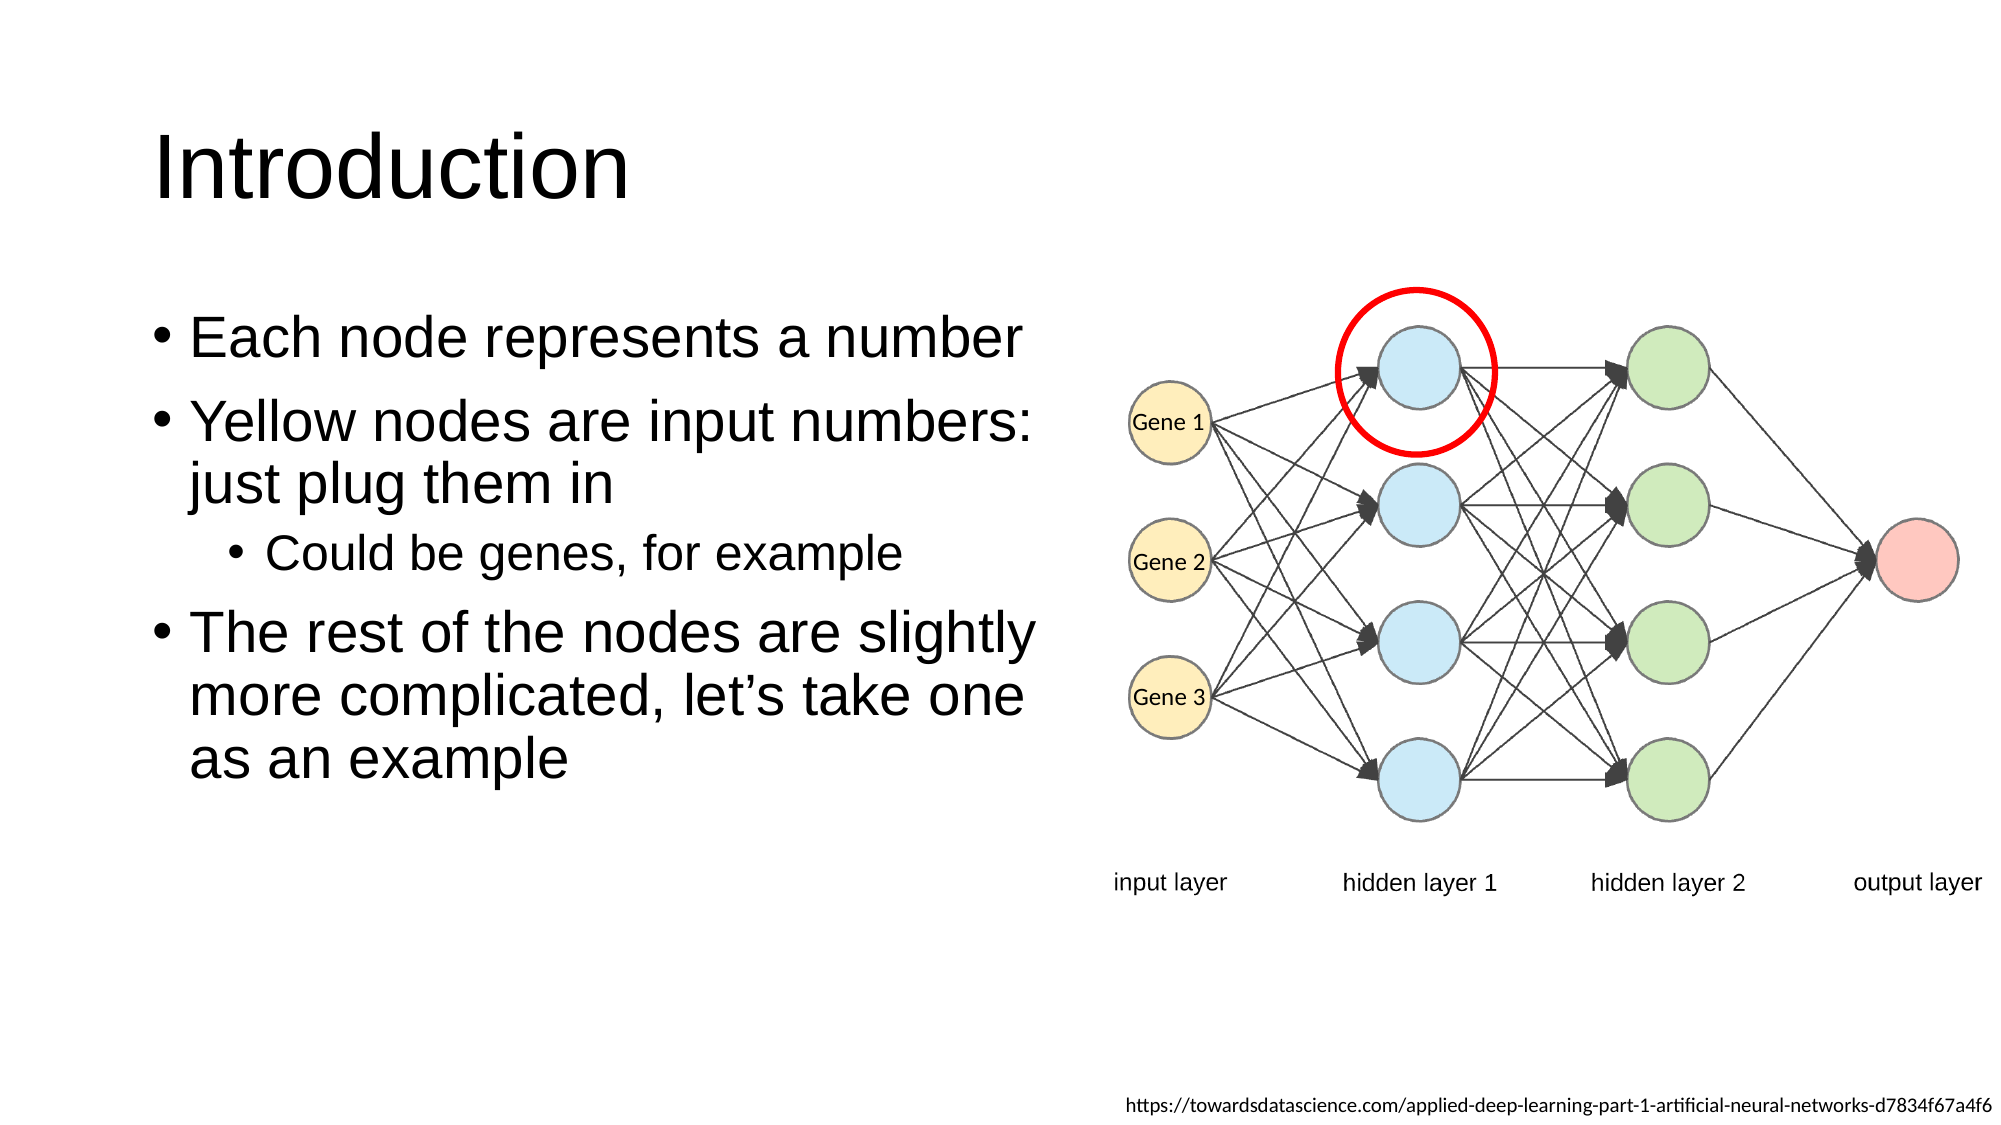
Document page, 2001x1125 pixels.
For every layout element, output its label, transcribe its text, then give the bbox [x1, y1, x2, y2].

title Introduction [137, 59, 1863, 278]
list Each node represents a number Yellow nodes are input numbers: just plug them in Could be genes, for example The rest of the nodes are slightly more complicated, let’s take one as an example [137, 299, 1111, 1014]
text_box [1357, 288, 1476, 316]
text_box https://towardsdatascience.com/applied-deep-learning-part-1-artificial-neural-networks-d7834f67a4f6 [1110, 1084, 2000, 1125]
picture [1096, 316, 2000, 908]
